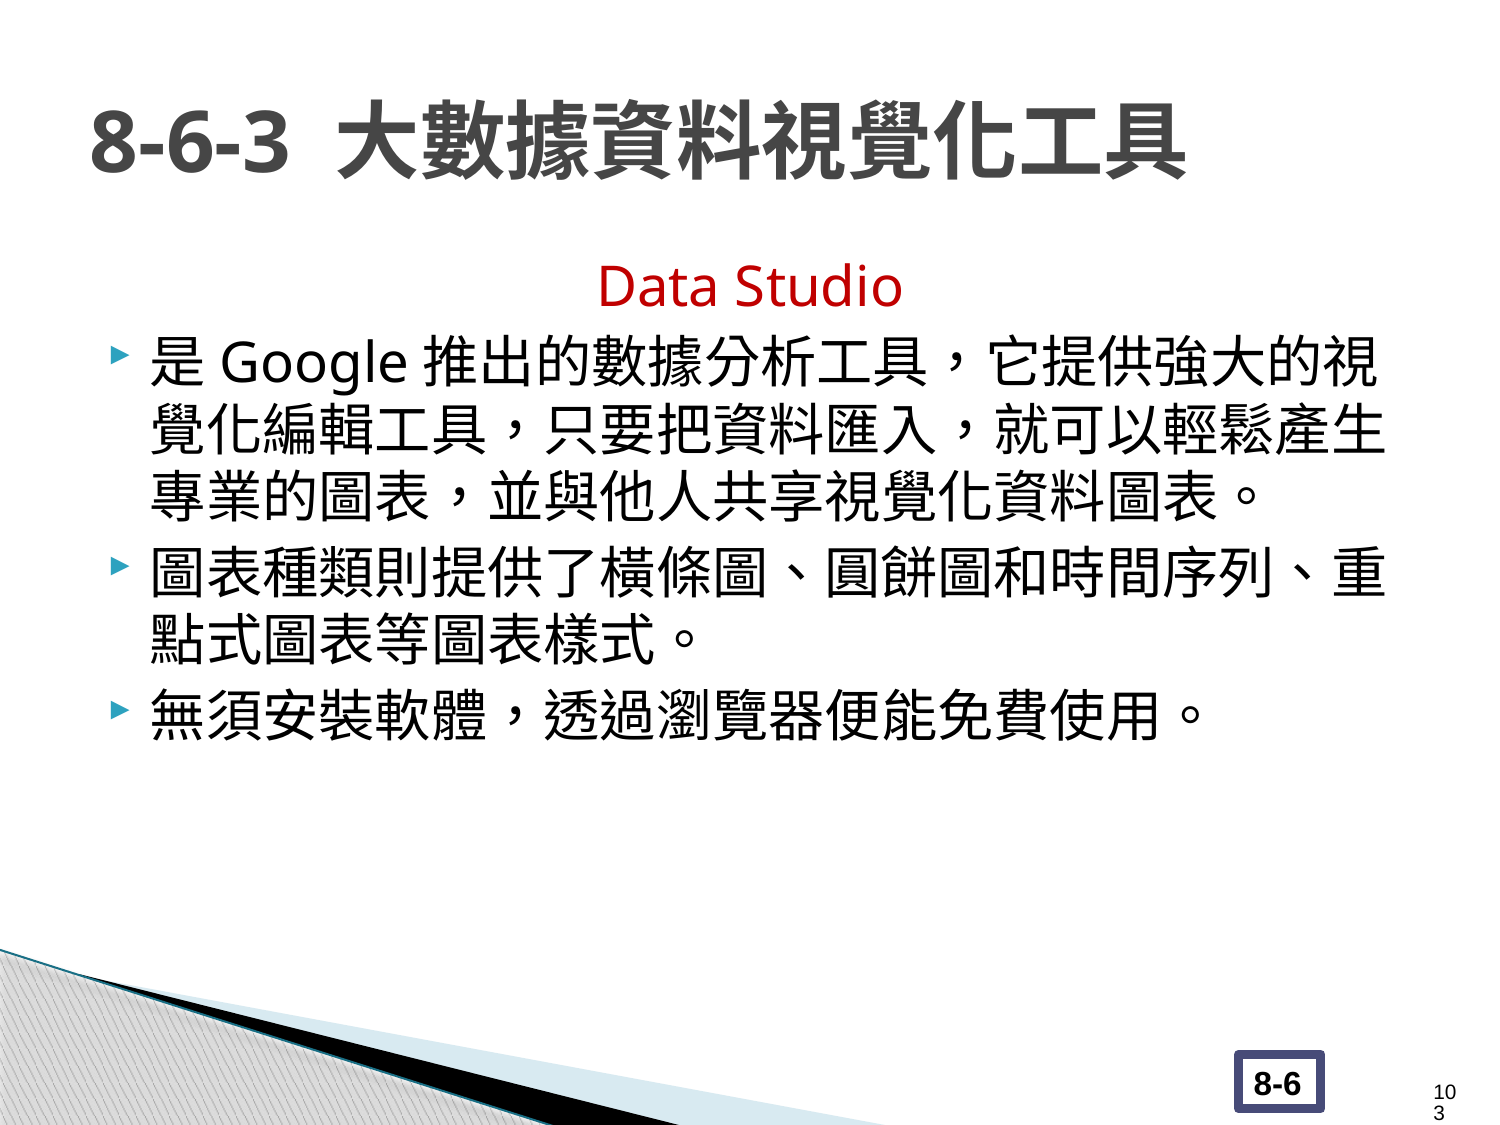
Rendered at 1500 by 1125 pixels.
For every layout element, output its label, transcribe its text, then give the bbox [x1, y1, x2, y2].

title 8-6-3 大數據資料視覺化工具 [75, 45, 1425, 233]
slide_number 103 [1418, 1051, 1479, 1112]
list Data Studio 是Google推出的數據分析工具，它提供強大的視覺化編輯工具，只要把資料匯入，就可以輕鬆產生專業的圖表，並與他人共享視覺化資料圖表。 圖表種類則提供了橫條圖、圓餅圖和時間序列、重點式圖表等圖表樣式。 無須安裝軟體，透過瀏覽器便能免費使用。 [75, 243, 1425, 986]
